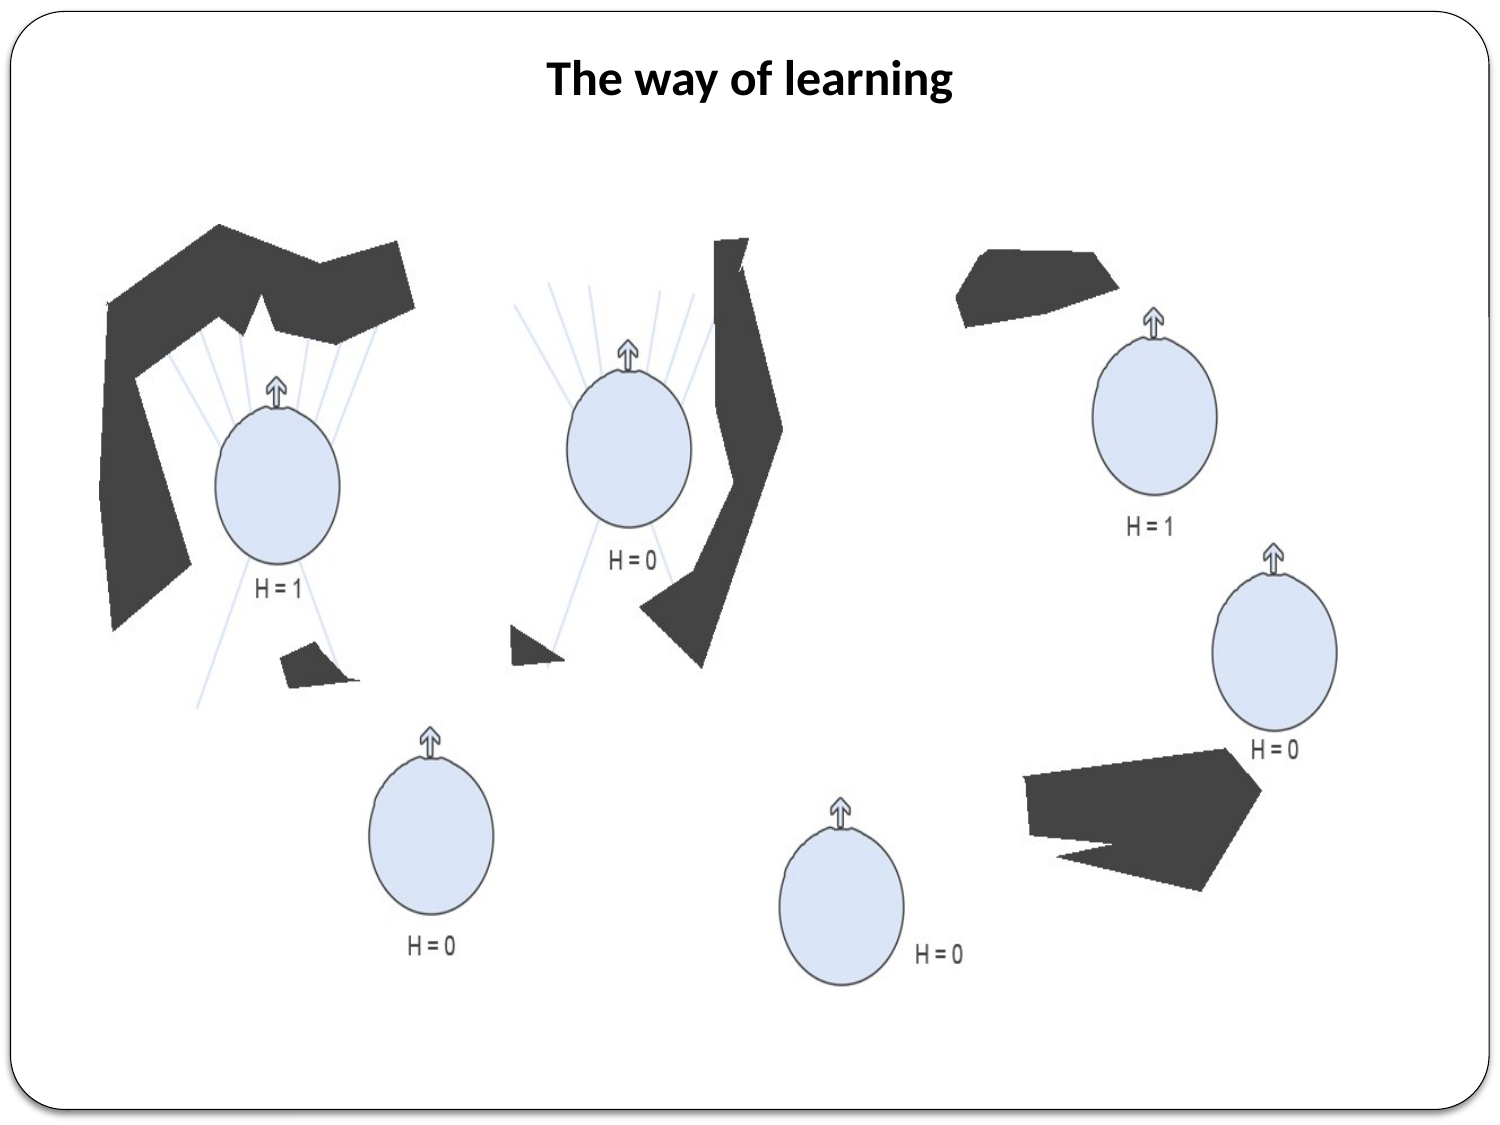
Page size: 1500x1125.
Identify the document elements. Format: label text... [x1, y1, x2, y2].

picture [99, 224, 1338, 988]
list The way of learning [50, 37, 1450, 1088]
